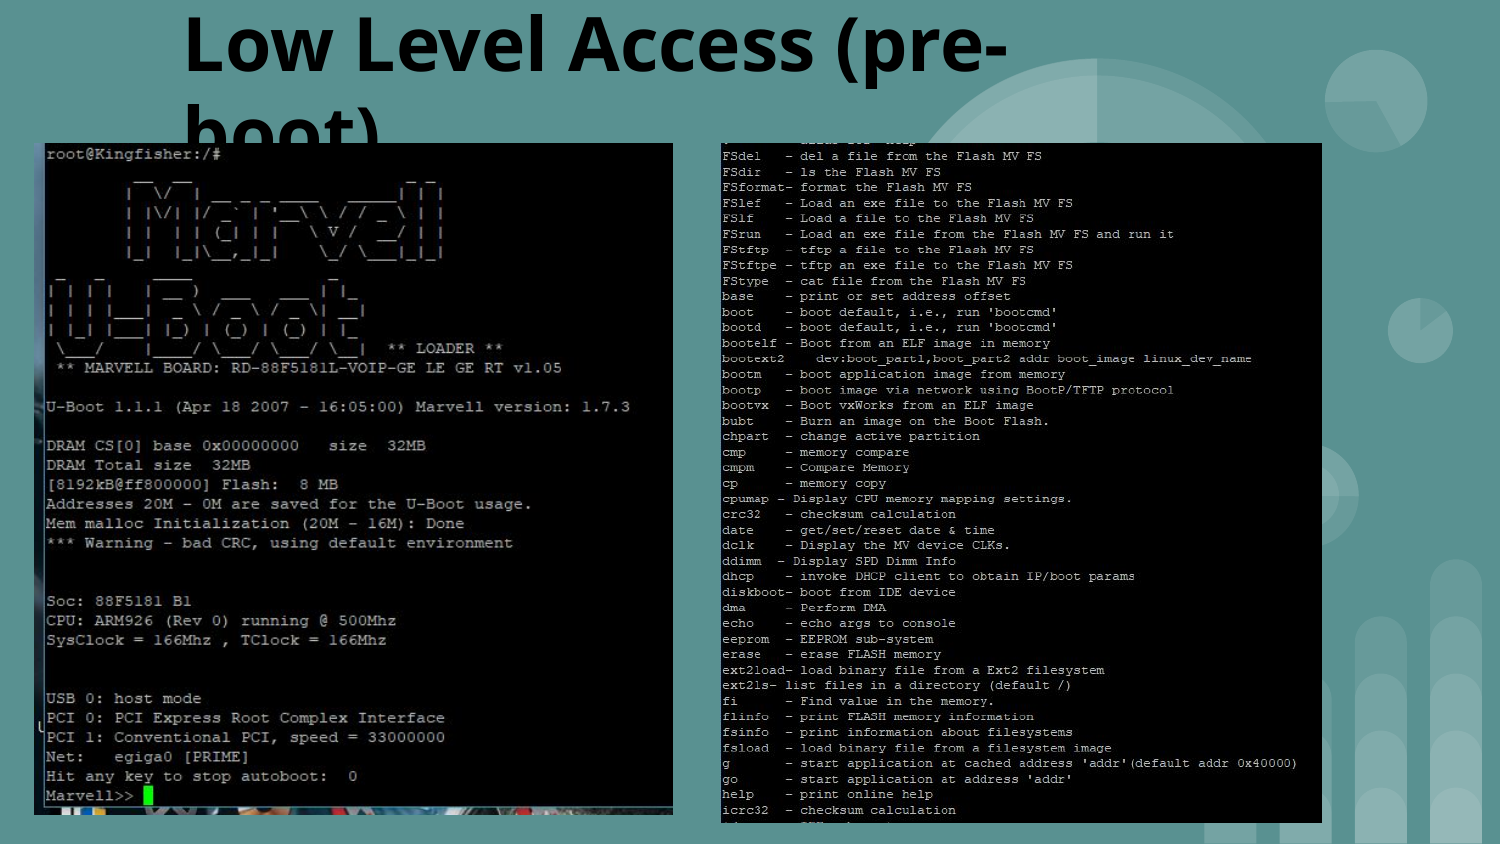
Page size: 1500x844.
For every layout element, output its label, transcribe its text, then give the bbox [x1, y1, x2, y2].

picture [720, 142, 1322, 823]
title Low Level Access (pre-boot) [167, 28, 1213, 144]
picture [34, 142, 673, 816]
